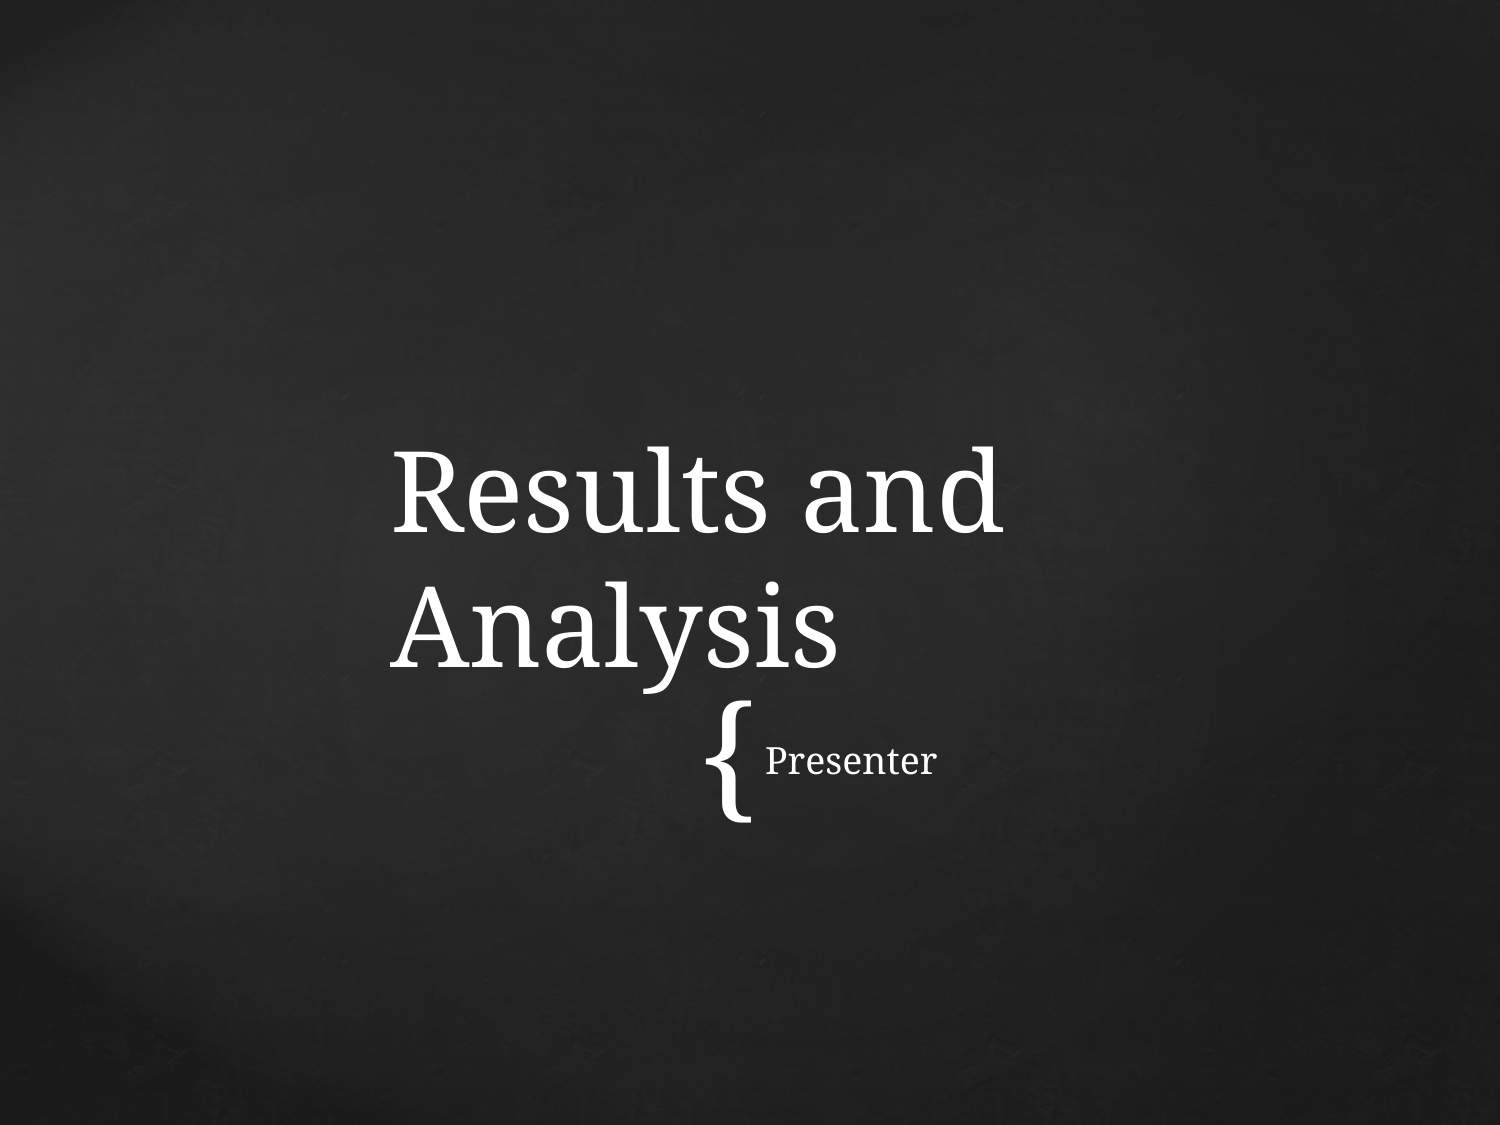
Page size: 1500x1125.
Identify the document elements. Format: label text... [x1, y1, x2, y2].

title Results and Analysis [375, 312, 1365, 698]
list Presenter [750, 700, 1363, 820]
